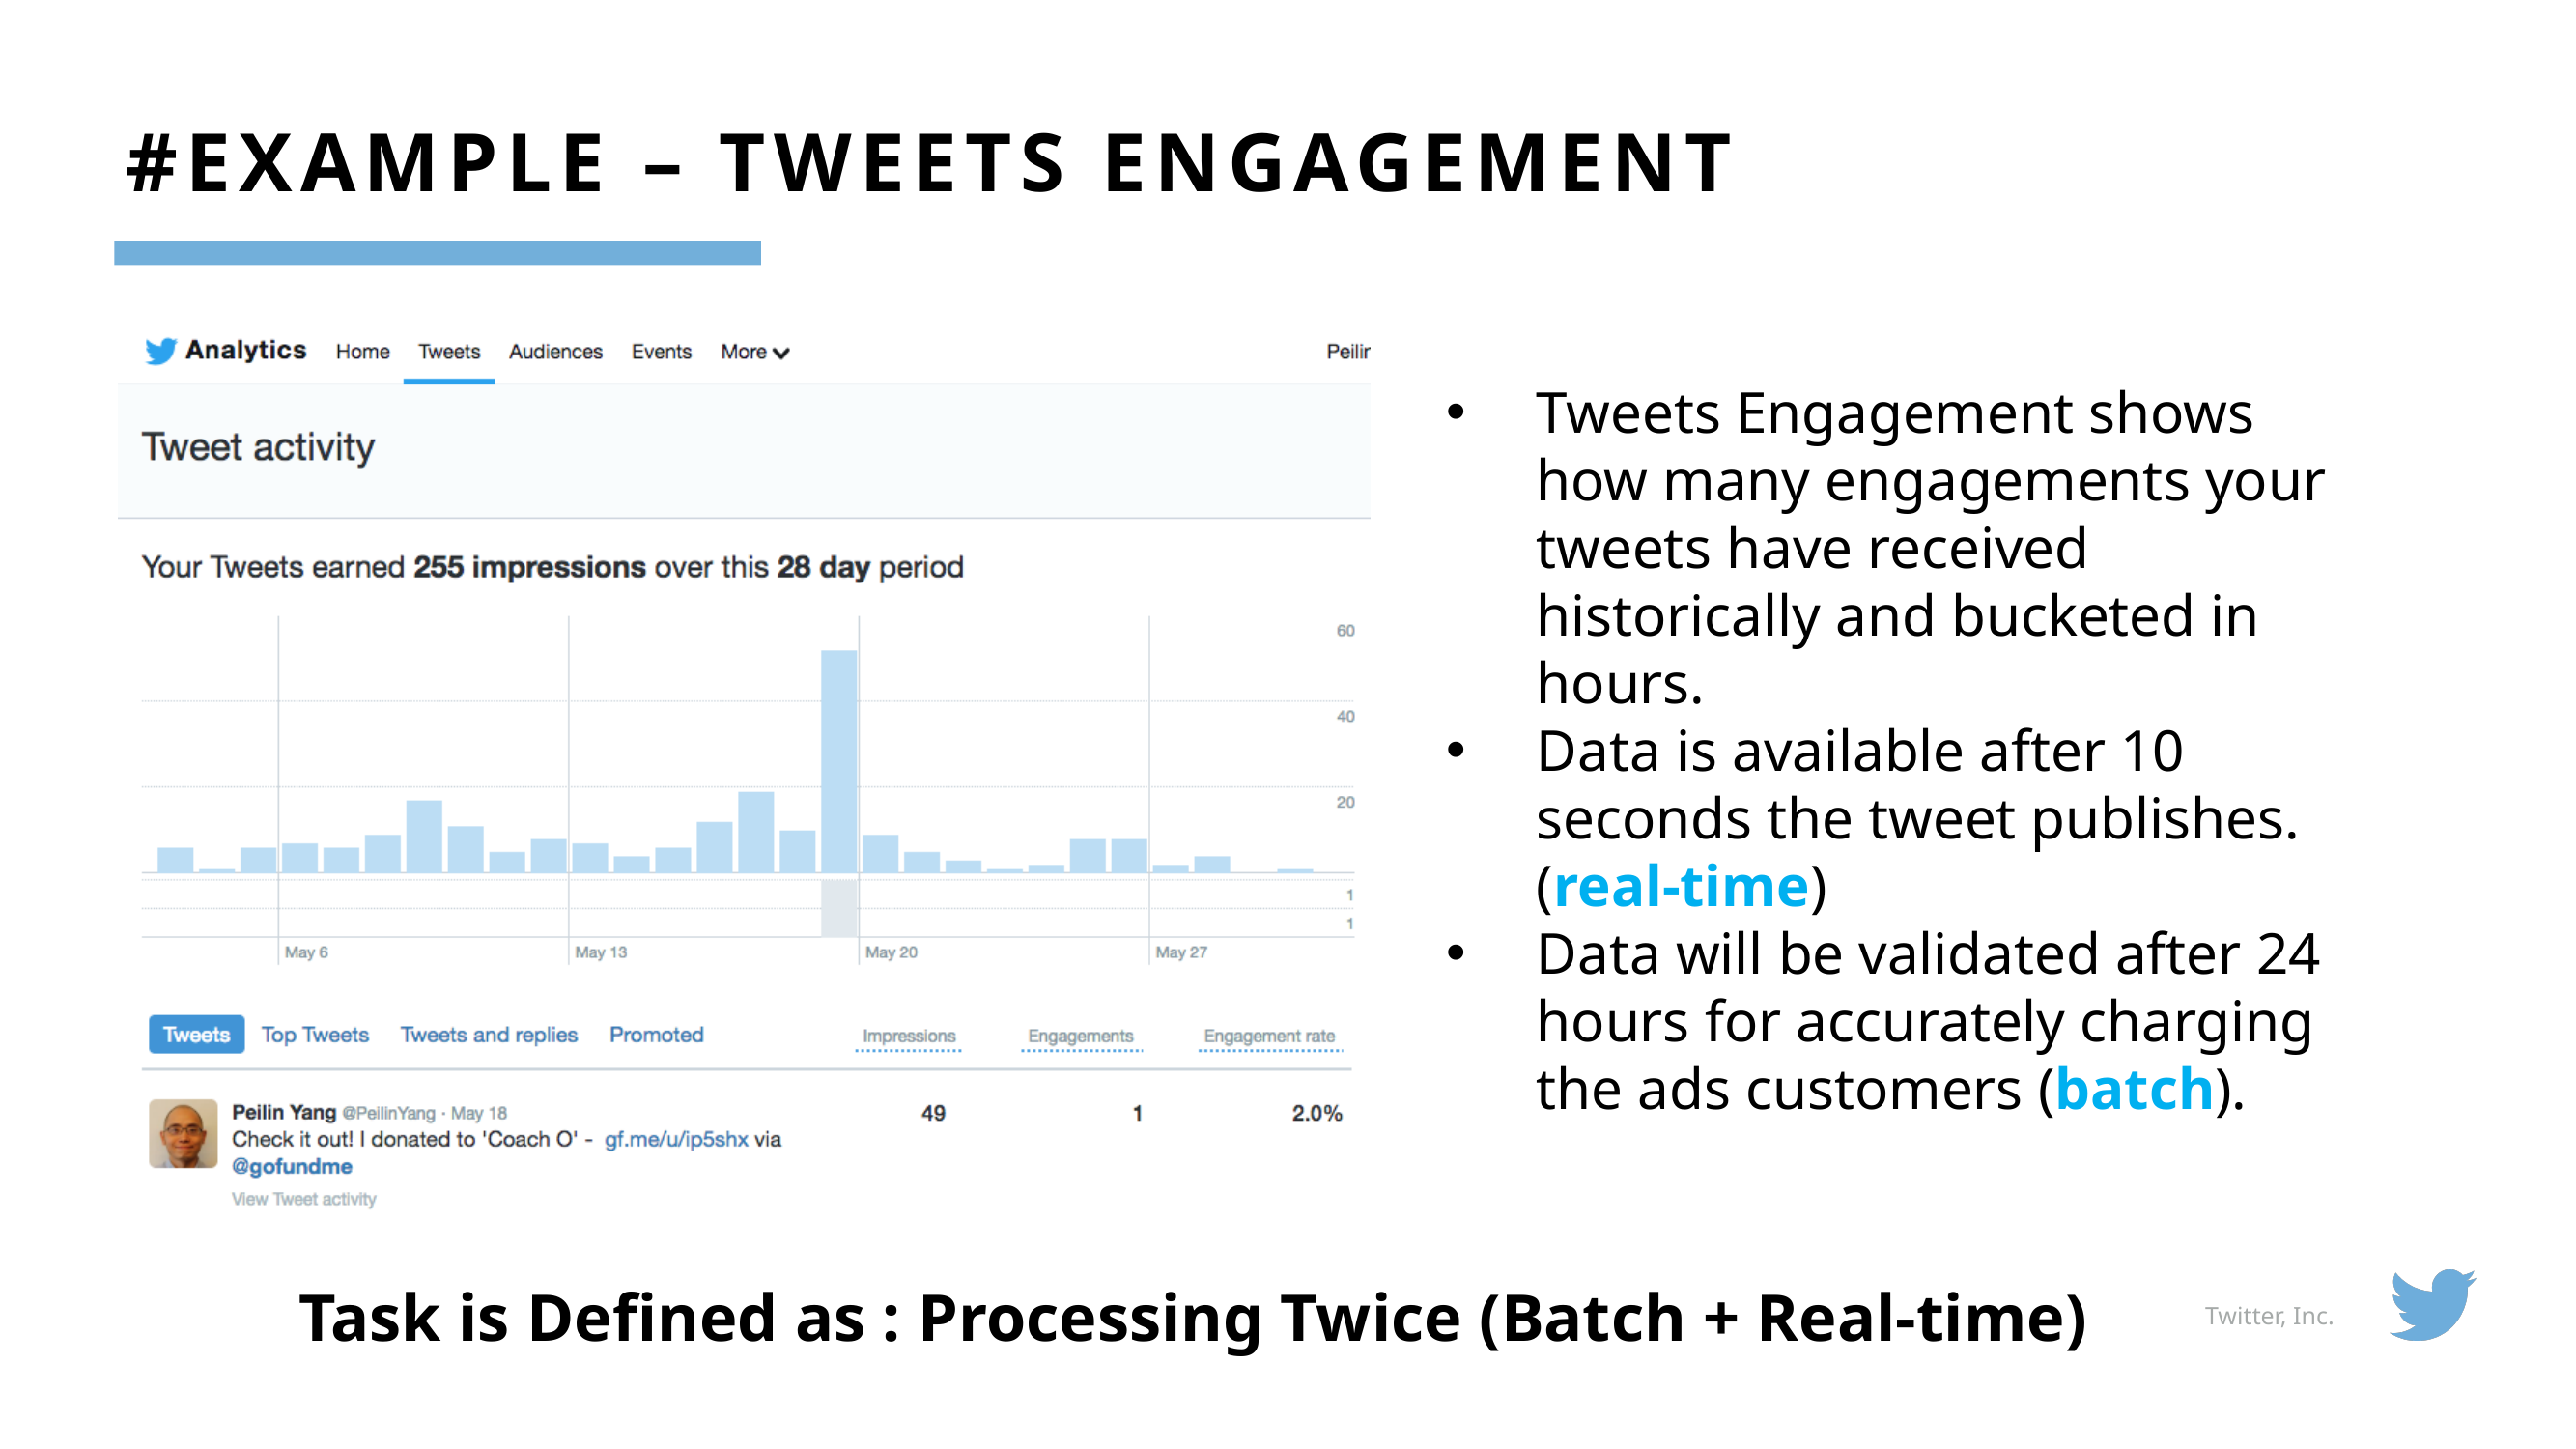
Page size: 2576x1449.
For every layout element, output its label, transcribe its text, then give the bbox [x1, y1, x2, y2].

text_box Tweets Engagement shows how many engagements your tweets have received historically and bucketed in hours. Data is available after 10 seconds the tweet publishes. (real-time) Data will be validated after 24 hours for accurately charging the ads customers (batch). [1437, 368, 2364, 1129]
text_box Task is Defined as : Processing Twice (Batch + Real-time) [204, 1268, 2183, 1363]
picture [118, 327, 1371, 1227]
text_box [114, 241, 761, 266]
picture [2390, 1269, 2477, 1341]
text_box #example – Tweets Engagement [118, 102, 2326, 229]
